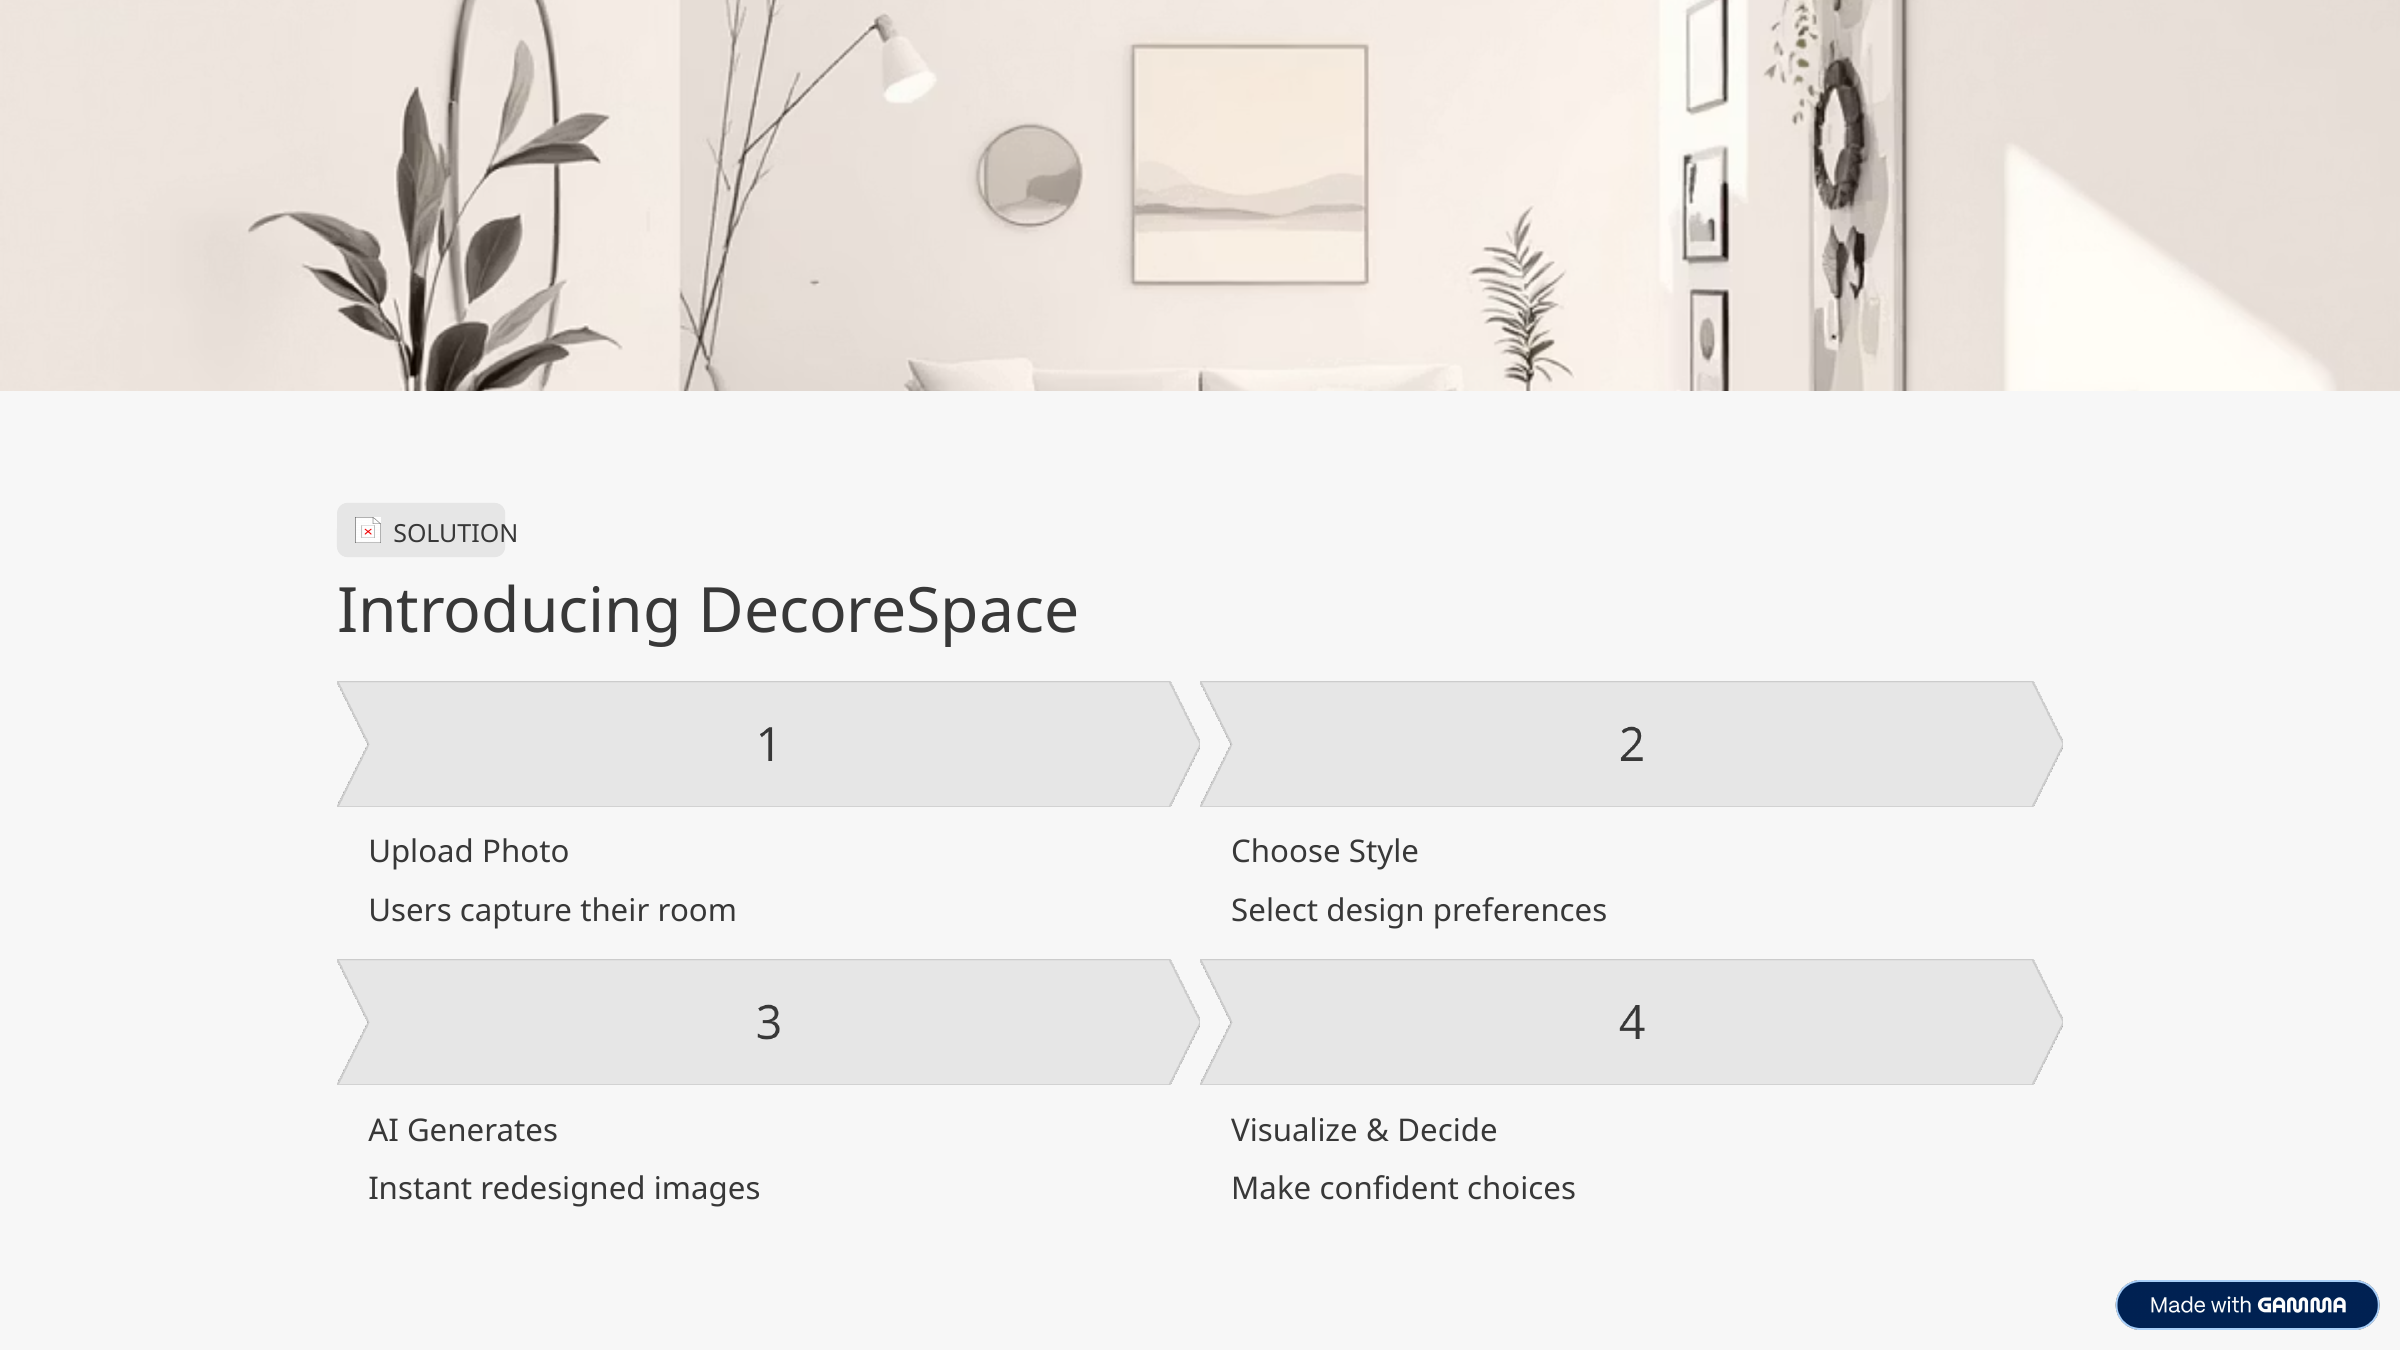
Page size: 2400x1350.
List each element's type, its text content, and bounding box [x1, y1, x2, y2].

picture [355, 517, 381, 543]
text_box Users capture their room [368, 883, 1169, 929]
picture [336, 681, 2063, 807]
text_box Select design preferences [1231, 883, 2032, 929]
text_box SOLUTION [393, 512, 487, 548]
picture [0, 0, 2400, 391]
picture [2106, 1271, 2389, 1339]
picture [336, 959, 2063, 1085]
text_box [336, 502, 506, 558]
text_box AI Generates [368, 1108, 681, 1148]
text_box Choose Style [1231, 830, 1544, 870]
text_box Upload Photo [368, 830, 681, 870]
text_box Introducing DecoreSpace [337, 566, 963, 645]
text_box Instant redesigned images [368, 1162, 1169, 1207]
text_box Make confident choices [1231, 1162, 2032, 1207]
text_box Visualize & Decide [1231, 1108, 1544, 1148]
